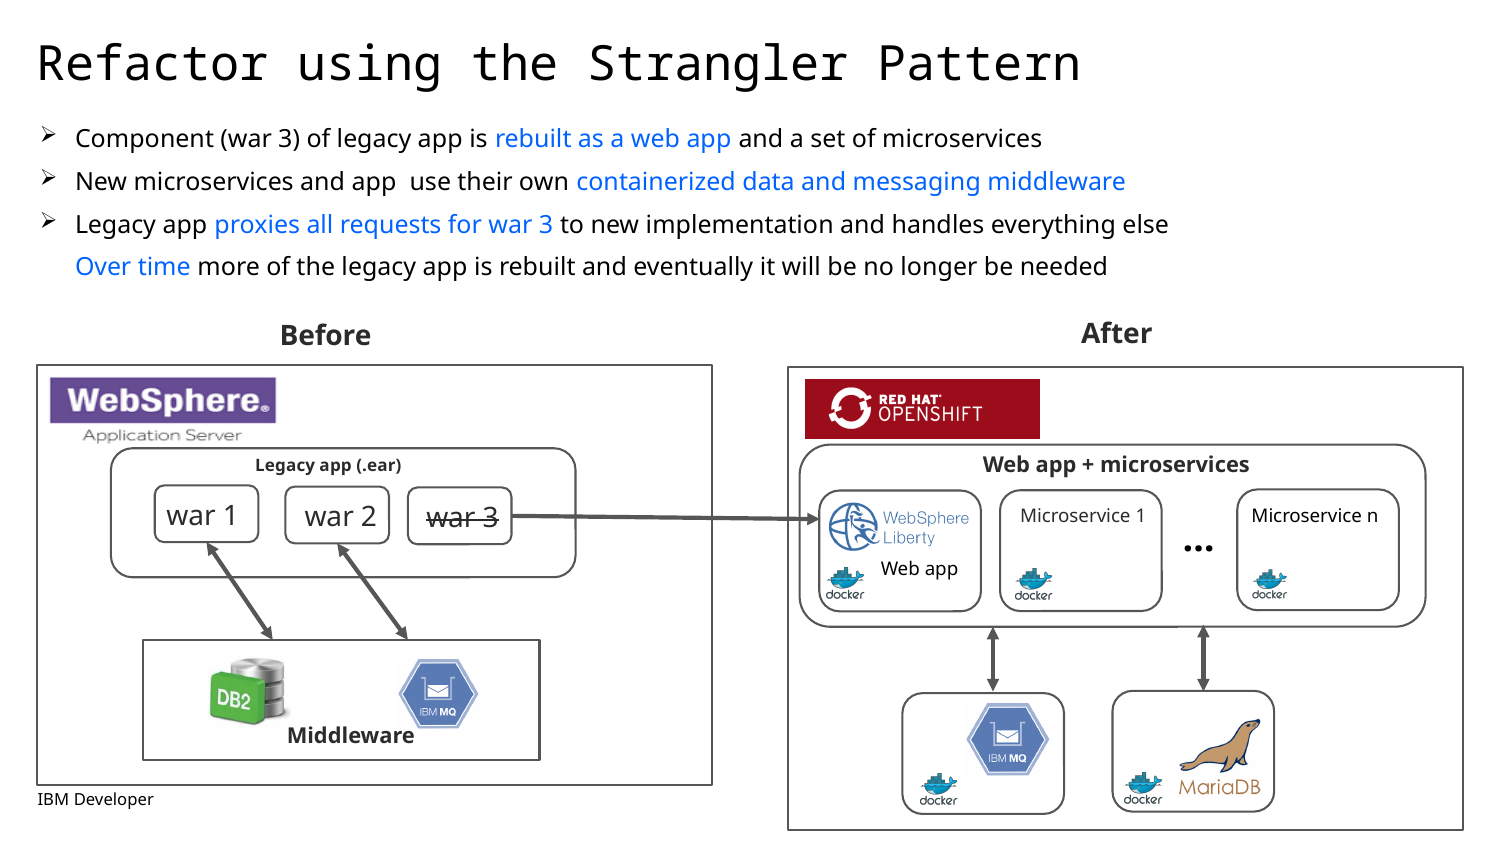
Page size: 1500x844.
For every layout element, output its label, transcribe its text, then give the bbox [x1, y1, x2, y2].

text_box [815, 486, 978, 606]
text_box [260, 537, 332, 580]
picture [1177, 714, 1262, 799]
picture [0, 283, 327, 529]
text_box Before [331, 311, 393, 357]
picture [396, 657, 480, 731]
text_box After [1075, 309, 1194, 355]
picture [208, 648, 291, 731]
list Component (war 3) of legacy app is rebuilt as a web app and a set of microservices New microservices and app use their own containerized data and messaging middleware Legacy app proxies all requests for war 3 to new implementation and handles everything else Over time more of the legacy app is rebuilt and eventually it will be no longer be needed [39, 119, 1489, 274]
text_box [786, 365, 1465, 833]
text_box [284, 484, 392, 546]
text_box [331, 446, 578, 542]
text_box [900, 691, 1067, 817]
picture [913, 701, 1051, 812]
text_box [1007, 497, 1151, 607]
text_box [141, 638, 542, 762]
text_box [331, 362, 714, 514]
text_box [797, 442, 1428, 629]
footer IBM Developer [37, 787, 713, 813]
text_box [336, 543, 409, 641]
text_box [1110, 688, 1277, 814]
text_box [108, 537, 202, 580]
text_box [153, 537, 260, 545]
title Refactor using the Strangler Pattern [36, 33, 1088, 96]
text_box [35, 529, 714, 787]
picture [805, 378, 1040, 440]
picture [1117, 765, 1169, 811]
text_box [411, 528, 578, 580]
text_box [405, 485, 514, 547]
picture [1246, 563, 1293, 605]
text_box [206, 541, 273, 641]
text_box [511, 515, 821, 520]
